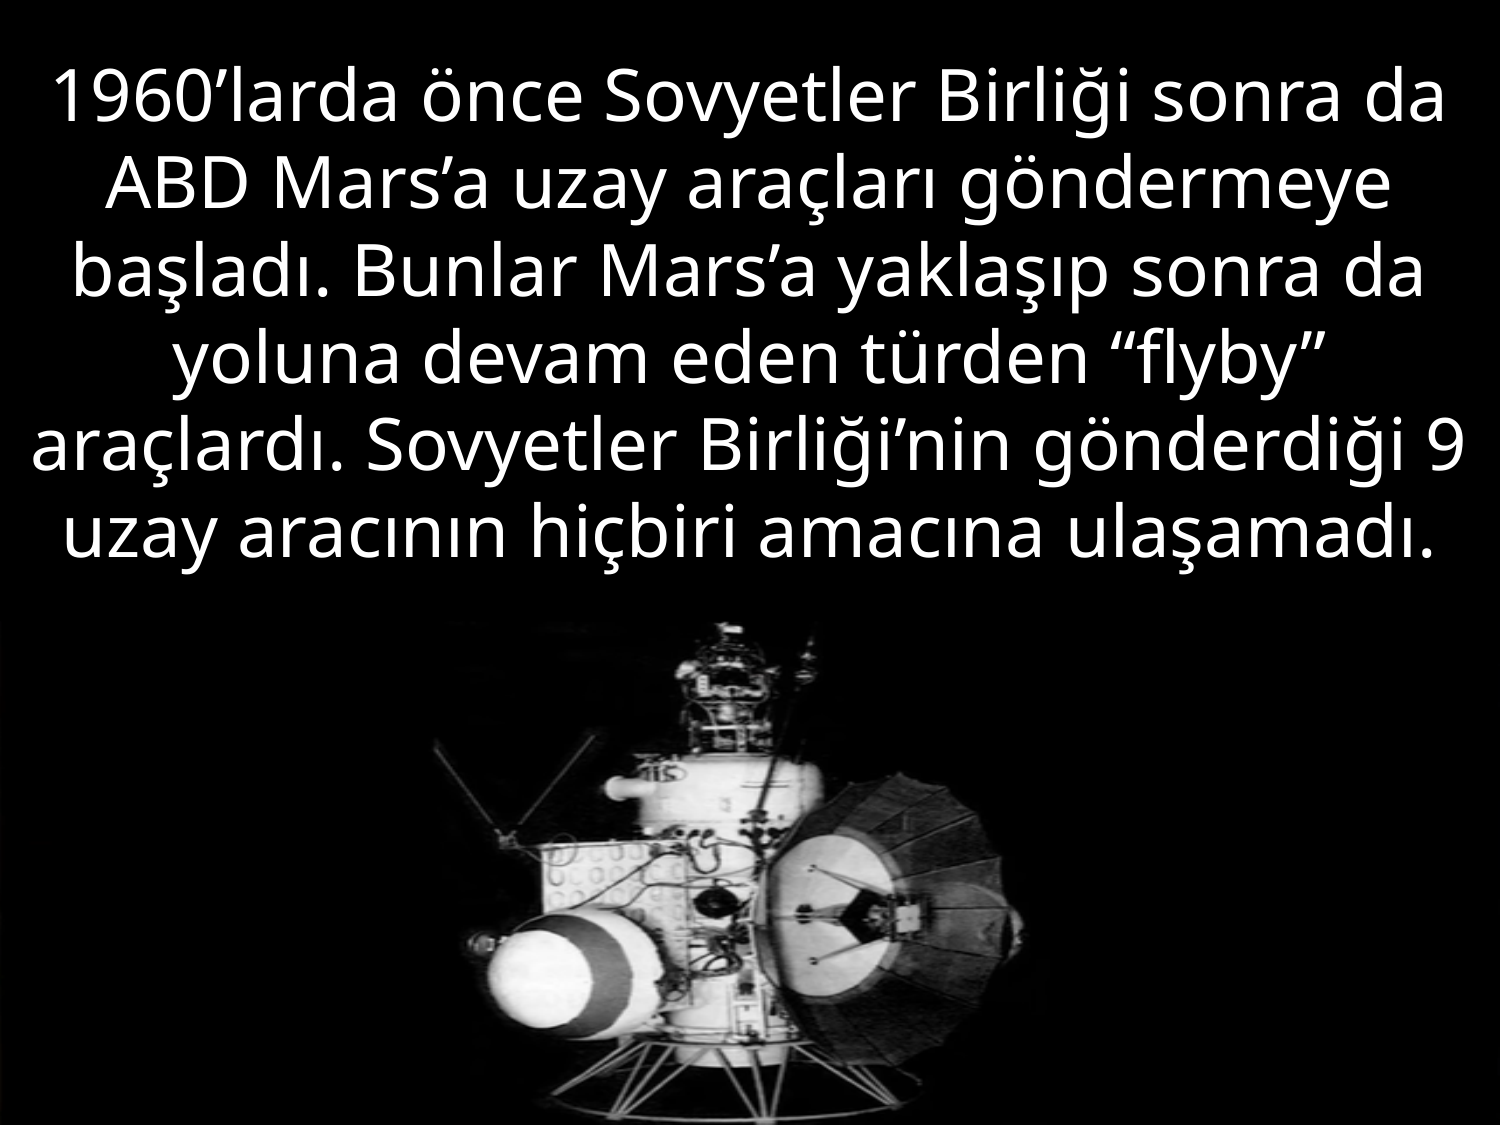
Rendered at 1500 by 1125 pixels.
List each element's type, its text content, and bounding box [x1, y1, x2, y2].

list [0, 585, 1500, 1125]
title 1960’larda önce Sovyetler Birliği sonra da ABD Mars’a uzay araçları göndermeye başladı. Bunlar Mars’a yaklaşıp sonra da yoluna devam eden türden “flyby” araçlardı. Sovyetler Birliği’nin gönderdiği 9 uzay aracının hiçbiri amacına ulaşamadı. [0, 0, 1500, 585]
